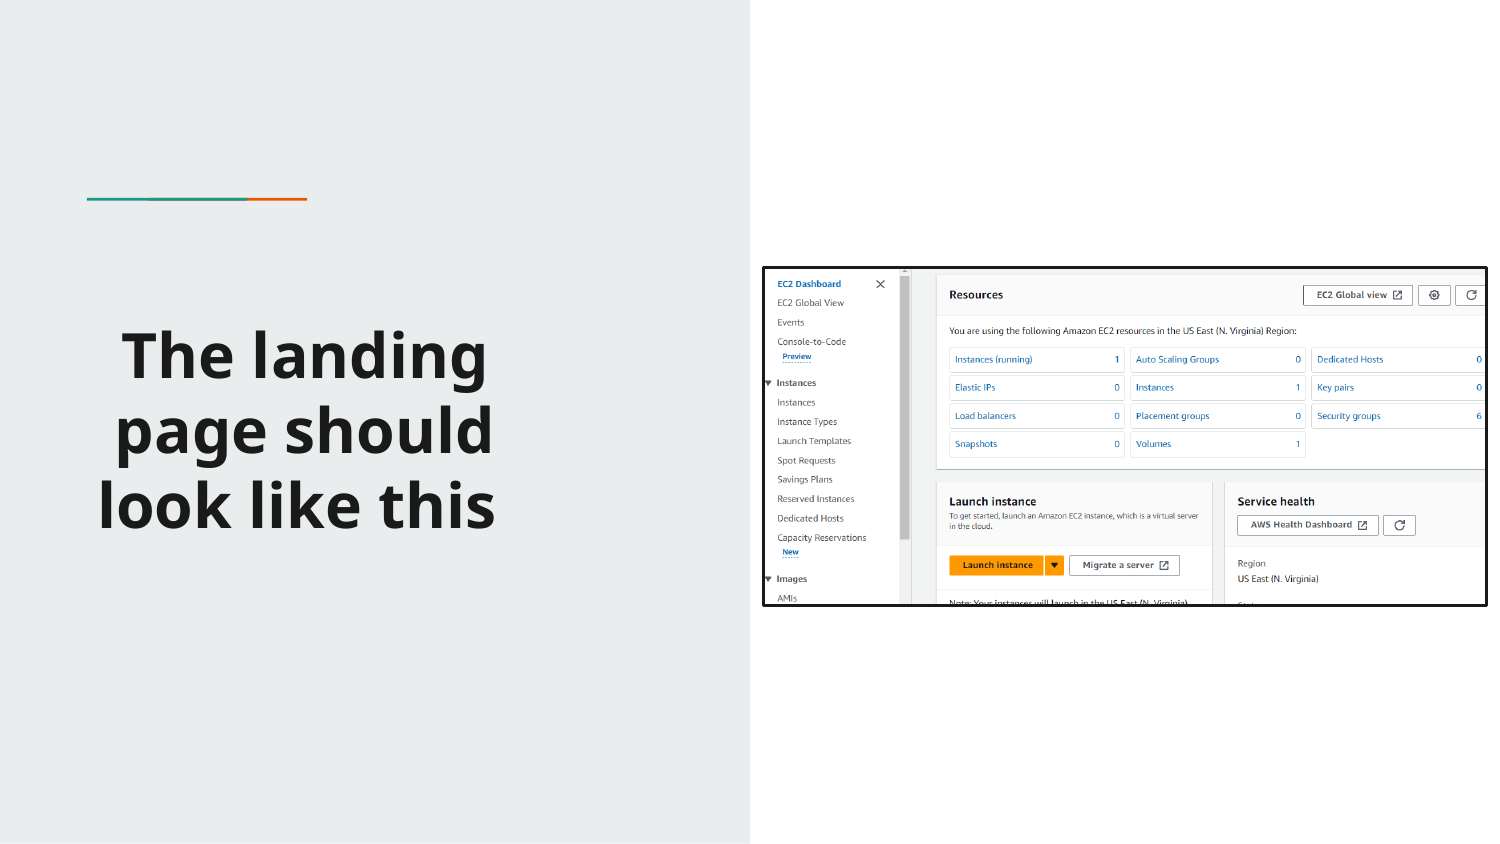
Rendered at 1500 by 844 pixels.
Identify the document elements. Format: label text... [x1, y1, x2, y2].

picture [765, 268, 1486, 604]
title The landing page should look like this [34, 301, 576, 578]
